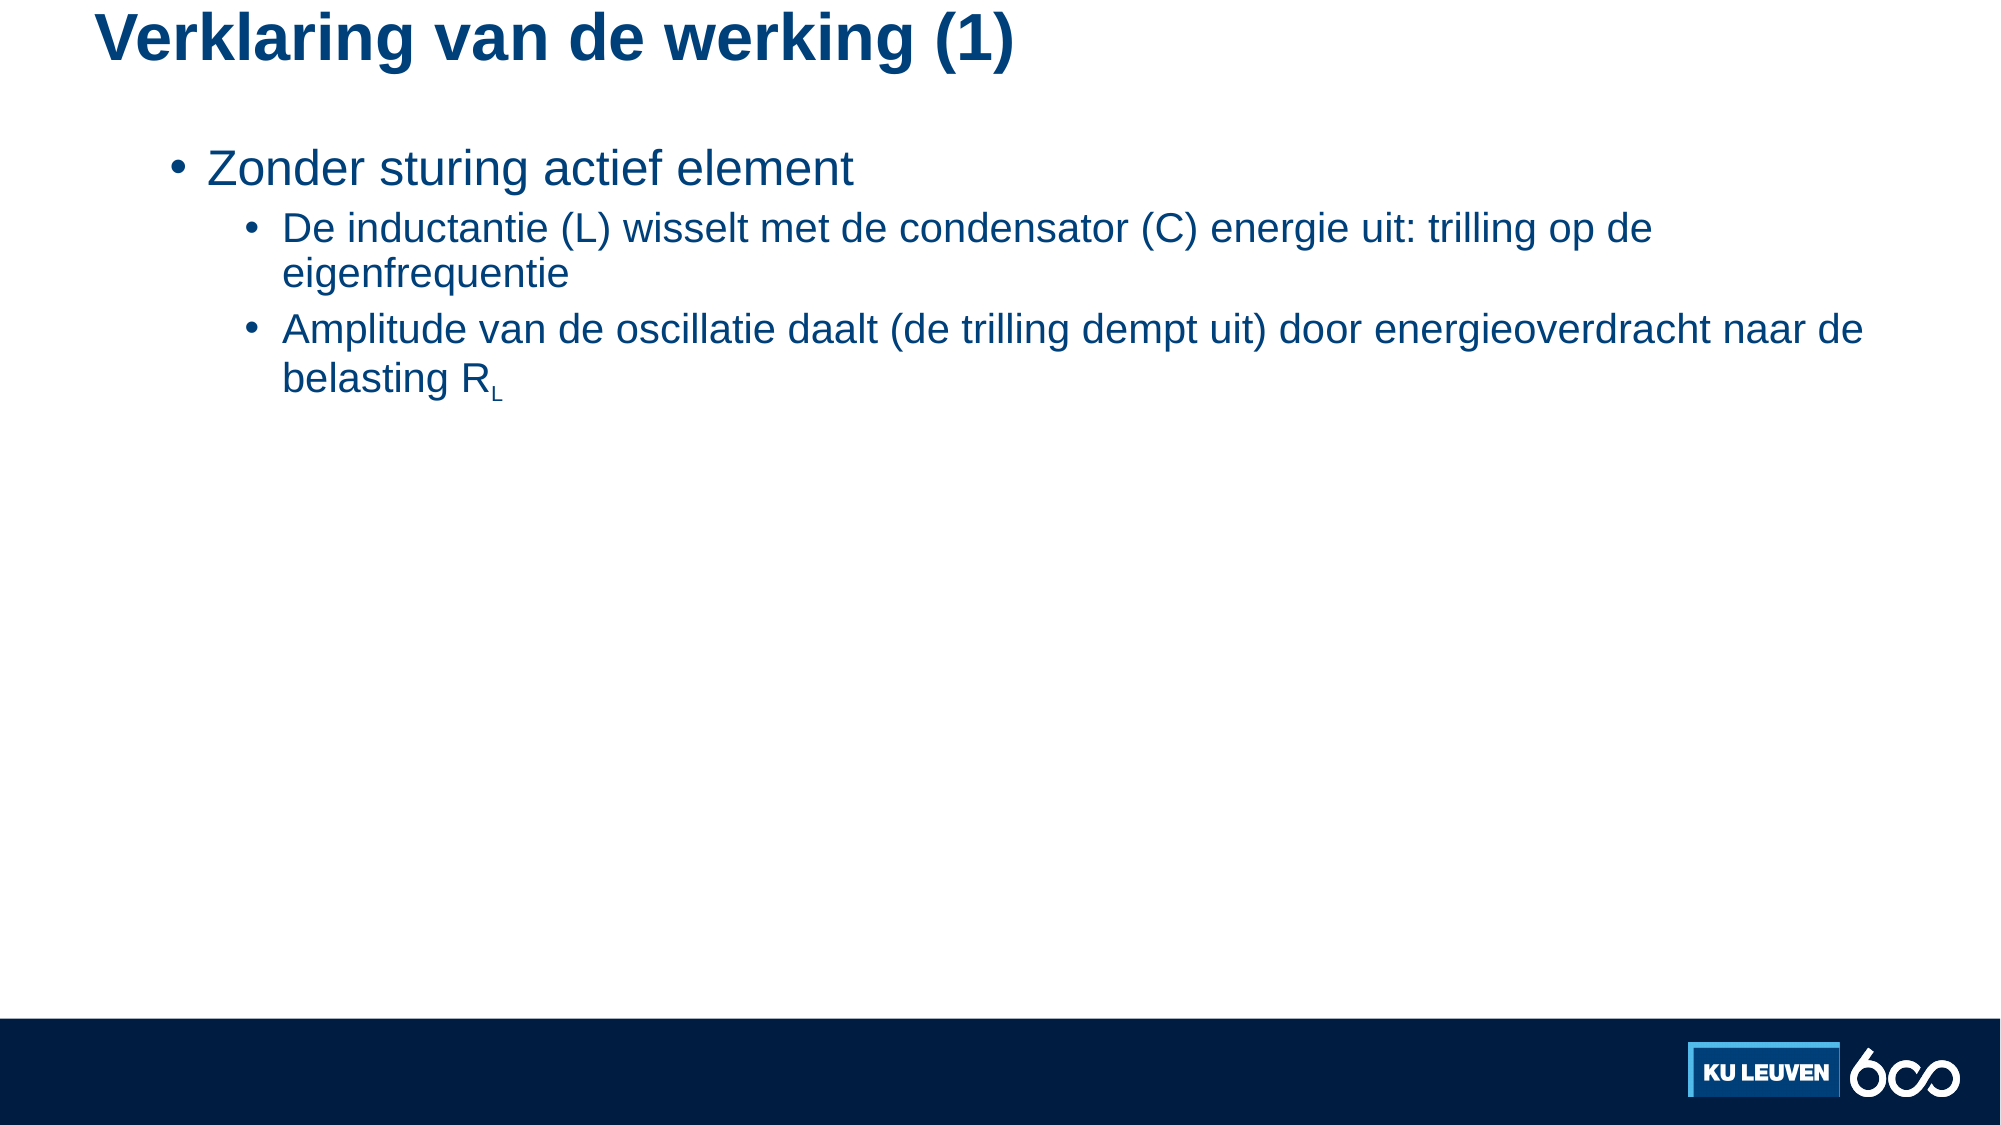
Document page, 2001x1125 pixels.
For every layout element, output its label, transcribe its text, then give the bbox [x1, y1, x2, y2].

title Verklaring van de werking (1) [94, 2, 1906, 110]
list Zonder sturing actief element De inductantie (L) wisselt met de condensator (C) energie uit: trilling op de eigenfrequentie Amplitude van de oscillatie daalt (de trilling dempt uit) door energieoverdracht naar de belasting RL [94, 142, 1900, 781]
picture [1688, 1042, 1960, 1097]
